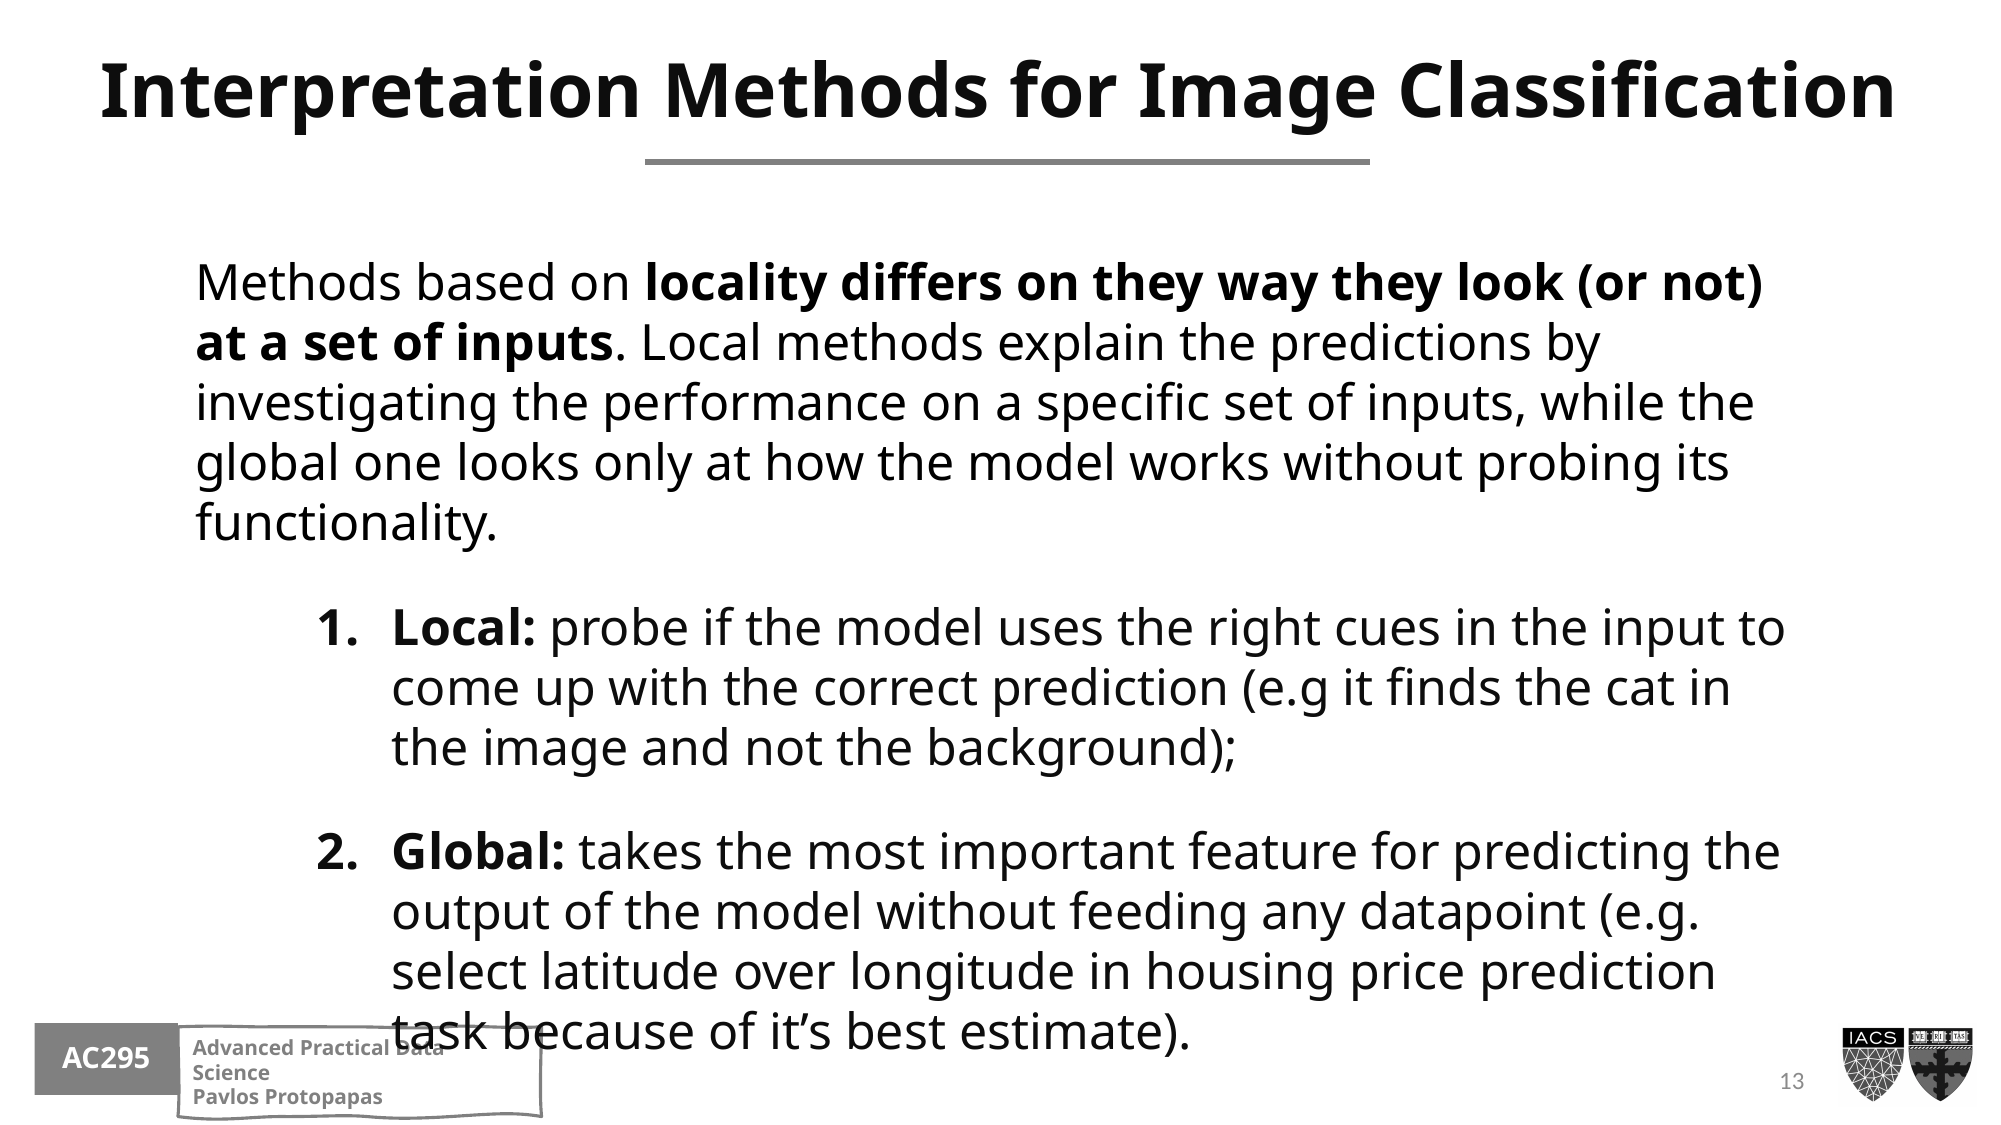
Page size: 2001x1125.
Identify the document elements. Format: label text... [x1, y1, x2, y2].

list Methods based on locality differs on they way they look (or not) at a set of inputs. Local methods explain the predictions by investigating the performance on a specific set of inputs, while the global one looks only at how the model works without probing its functionality. Local: probe if the model uses the right cues in the input to come up with the correct prediction (e.g it finds the cat in the image and not the background); Global: takes the most important feature for predicting the output of the model without feeding any datapoint (e.g. select latitude over longitude in housing price prediction task because of it’s best estimate). [180, 243, 1820, 1020]
slide_number 13 [1353, 1049, 1820, 1110]
title Interpretation Methods for Image Classification [57, 35, 1943, 162]
picture [1838, 1023, 1977, 1107]
